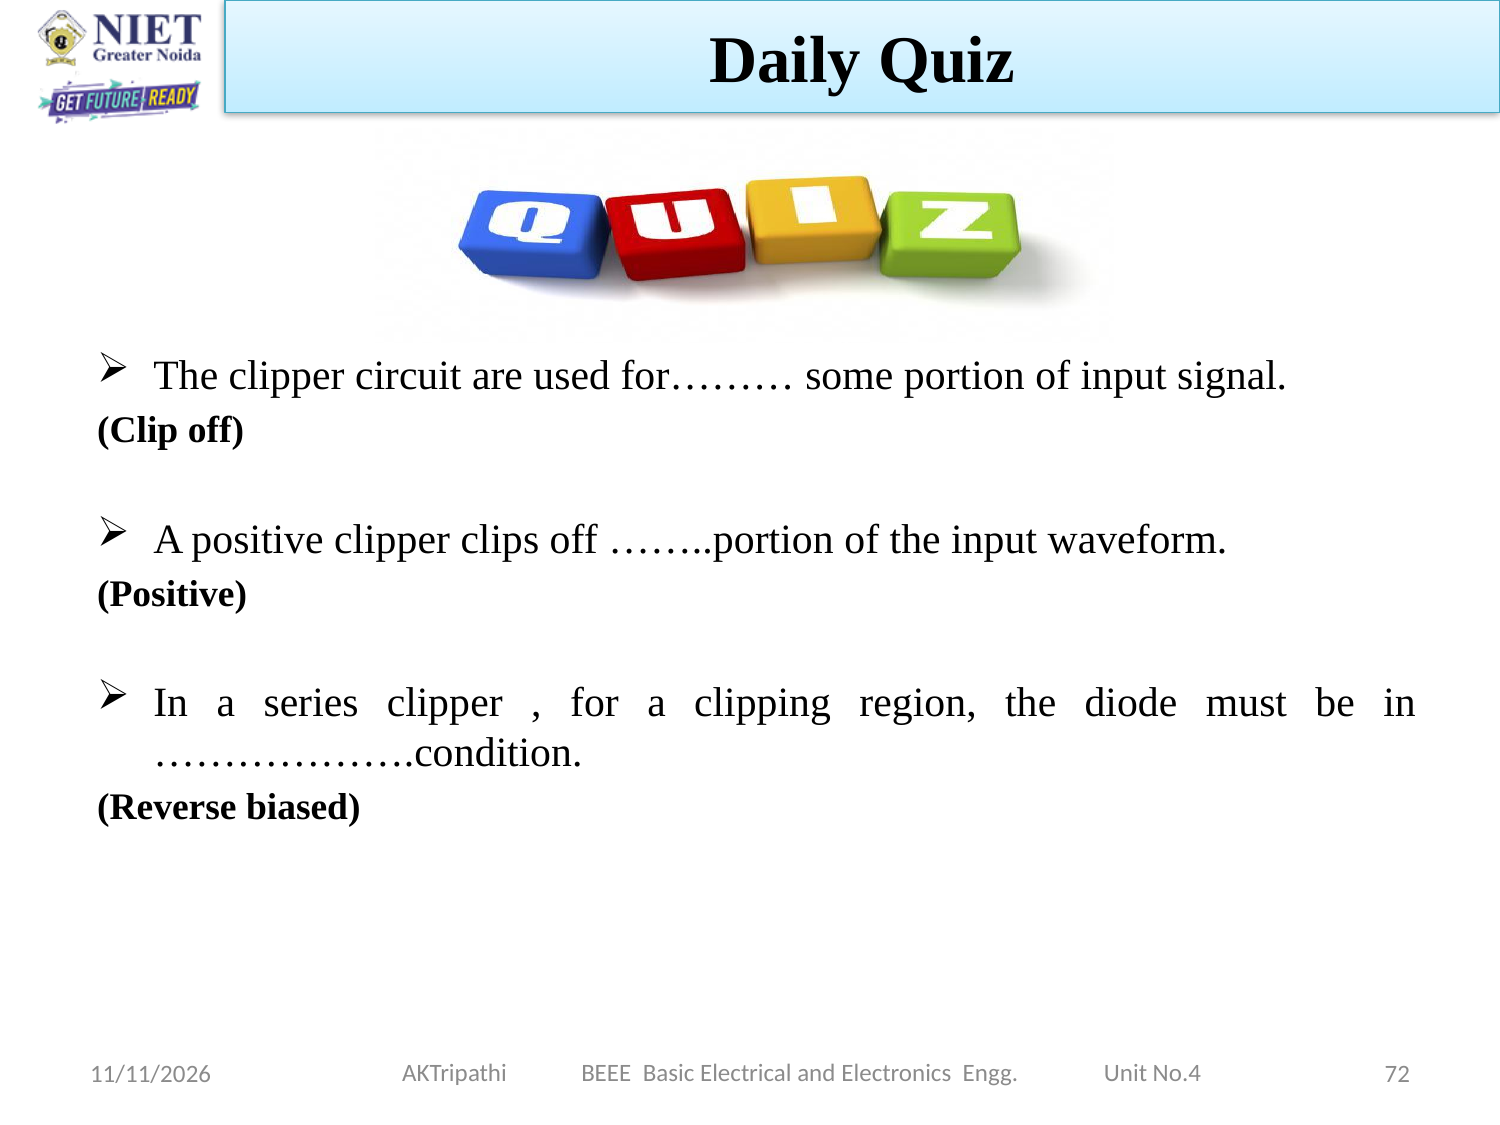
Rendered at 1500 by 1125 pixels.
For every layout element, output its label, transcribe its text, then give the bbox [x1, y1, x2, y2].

text_box Daily Quiz [238, 0, 1500, 113]
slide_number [75, 1042, 425, 1103]
picture [375, 128, 1114, 343]
picture [0, 0, 238, 135]
list The clipper circuit are used for……… some portion of input signal. (Clip off) A positive clipper clips off ……..portion of the input waveform. (Positive) In a series clipper , for a clipping region, the diode must be in ……………….condition. (Reverse biased) [82, 340, 1432, 976]
footer AKTripathi BEEE Basic Electrical and Electronics Engg. Unit No.4 [375, 1041, 1231, 1102]
slide_number 72 [1074, 1042, 1425, 1103]
